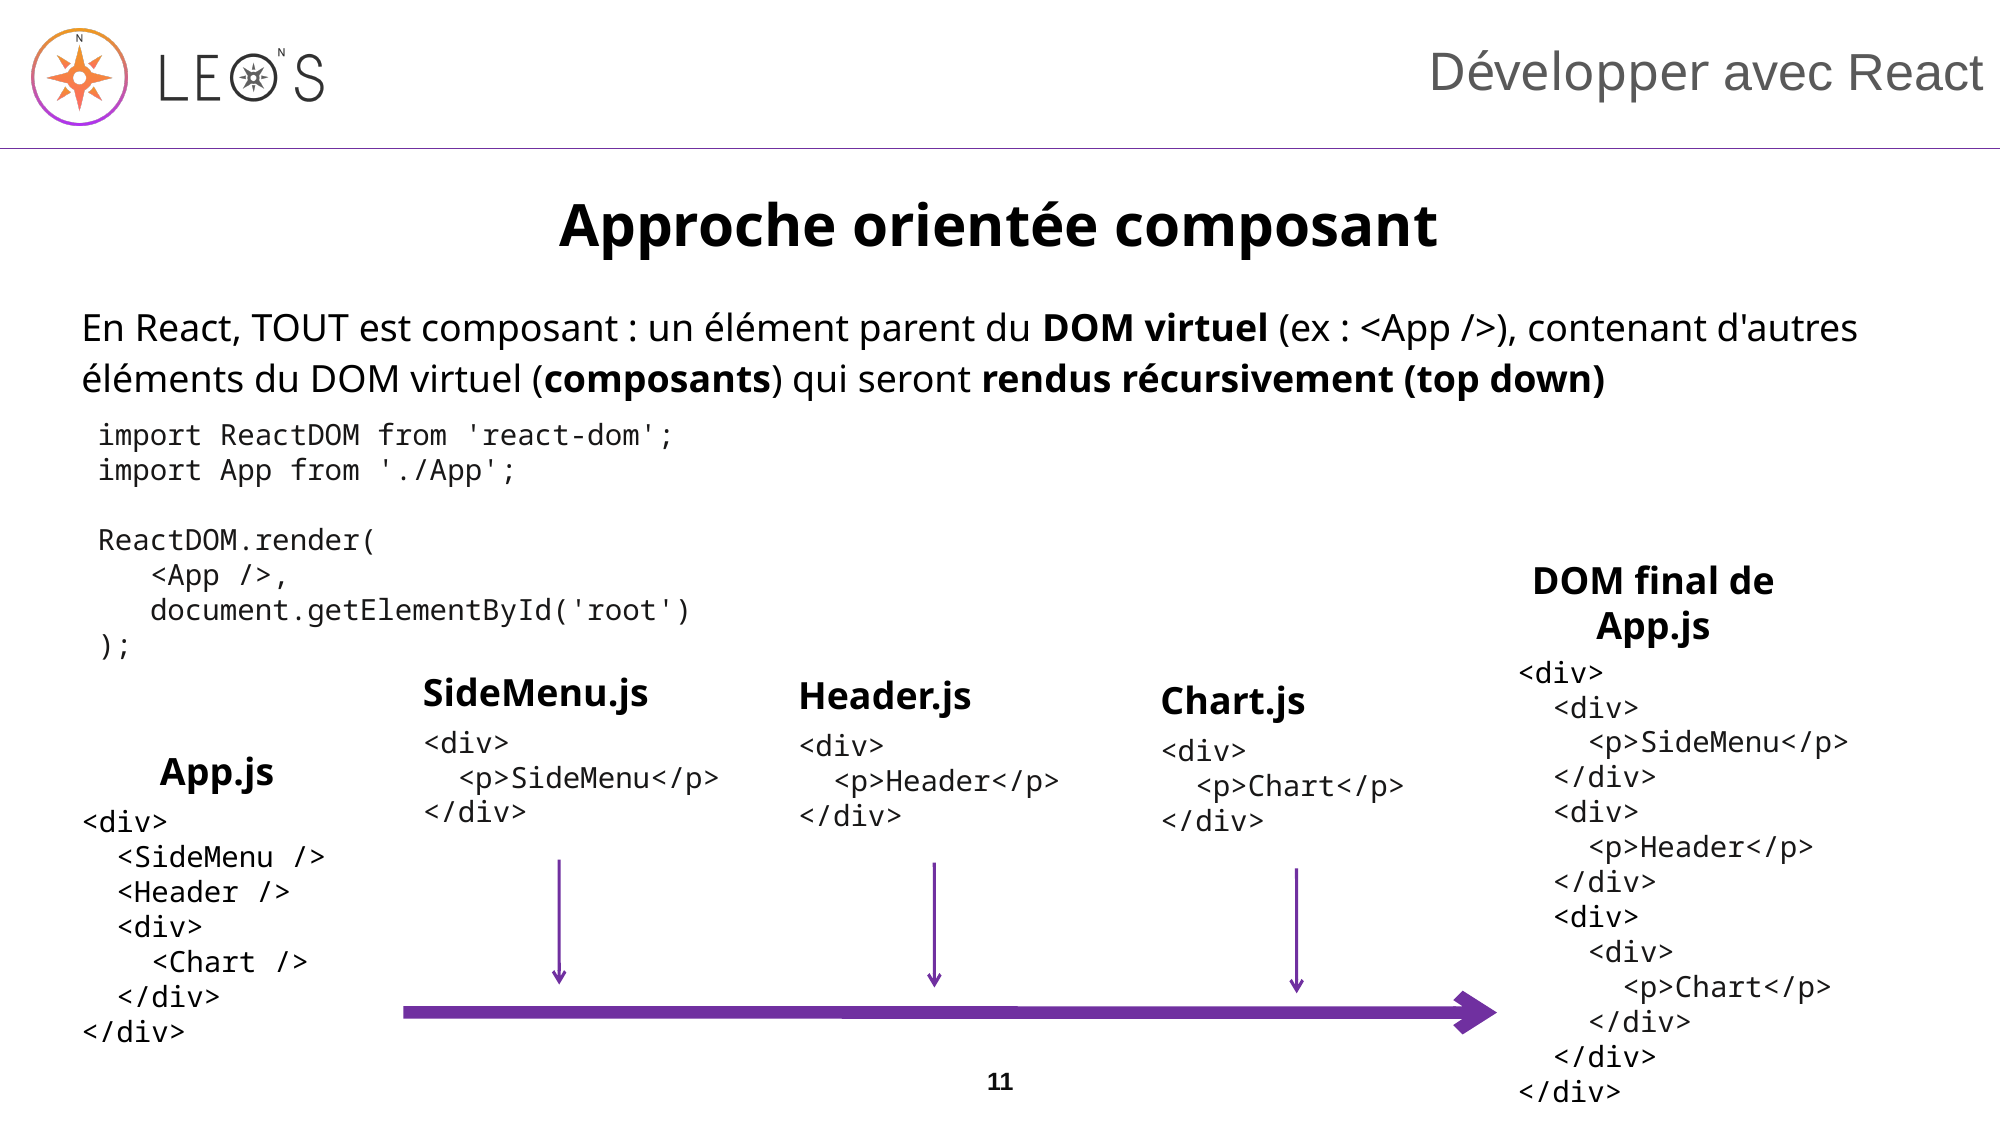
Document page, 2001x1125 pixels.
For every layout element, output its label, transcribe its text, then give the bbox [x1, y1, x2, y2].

slide_number 8 [775, 1050, 1226, 1111]
text_box [1289, 868, 1304, 994]
text_box DOM final de App.js [1515, 550, 1792, 646]
text_box <div> <div> <p>SideMenu</p> </div> <div> <p>Header</p> </div> <div> <div> <p>Chart</p> </div> </div> </div> [1502, 646, 1993, 1125]
text_box [927, 862, 942, 988]
text_box Header.js [783, 664, 1076, 723]
title Développer avec React [0, 0, 1984, 148]
text_box En React, TOUT est composant : un élément parent du DOM virtuel (ex : <App />), contenant d'autres éléments du DOM virtuel (composants) qui seront rendus récursivement (top down) [66, 290, 1983, 360]
text_box <div> <p>Header</p> </div> [783, 719, 1116, 847]
picture [31, 28, 324, 126]
text_box import ReactDOM from 'react-dom'; import App from './App'; ReactDOM.render( <App />, document.getElementById('root') ); [82, 408, 710, 676]
subtitle Approche orientée composant [31, 149, 1967, 308]
text_box Chart.js [1145, 670, 1438, 725]
text_box <div> <SideMenu /> <Header /> <div> <Chart /> </div> </div> [66, 795, 557, 1070]
text_box App.js [79, 740, 356, 801]
text_box [403, 1005, 1498, 1020]
text_box SideMenu.js [408, 661, 700, 716]
text_box <div> <p>SideMenu</p> </div> [408, 716, 741, 844]
text_box <div> <p>Chart</p> </div> [1145, 725, 1479, 853]
